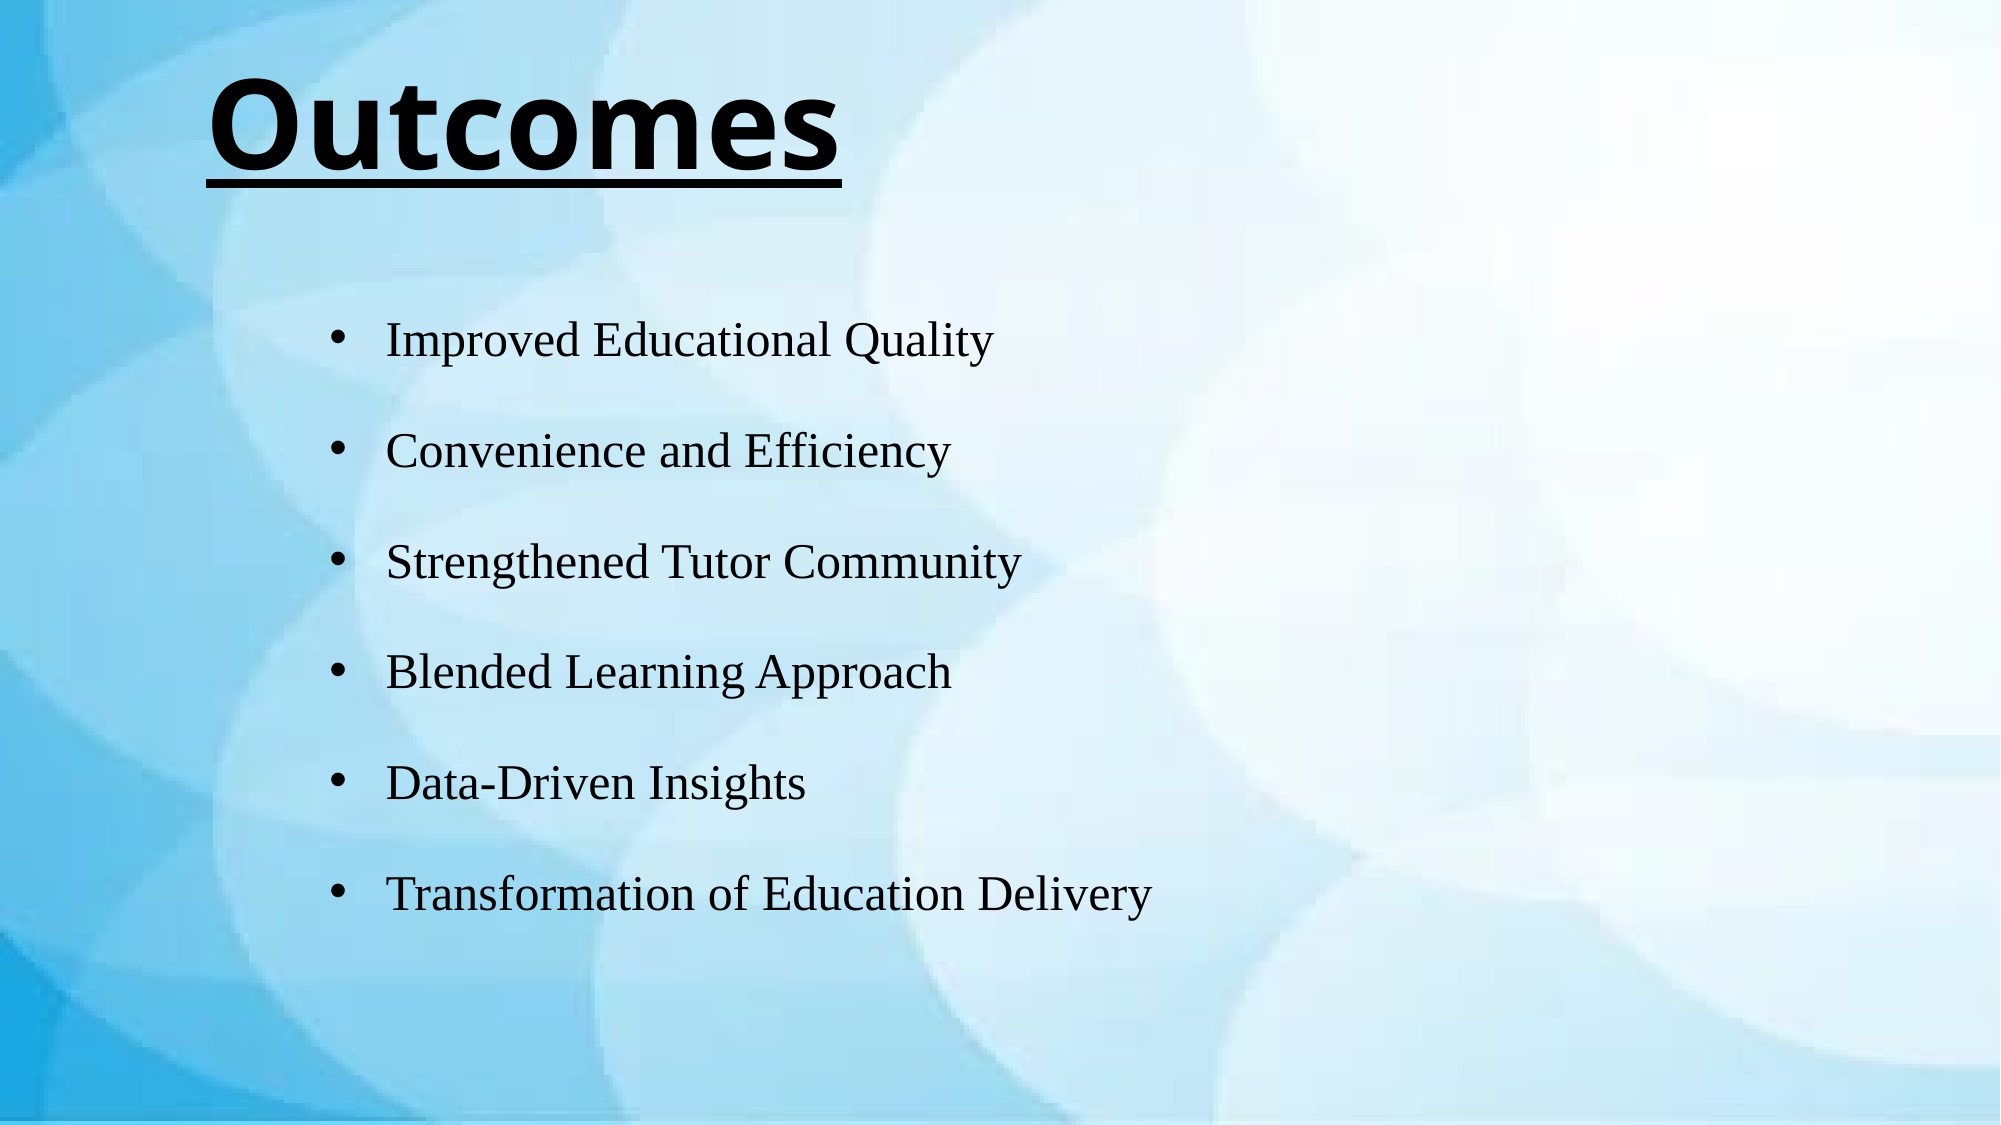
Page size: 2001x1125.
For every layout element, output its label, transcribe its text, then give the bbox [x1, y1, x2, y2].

subtitle Improved Educational Quality Convenience and Efficiency Strengthened Tutor Community Blended Learning Approach Data-Driven Insights Transformation of Education Delivery [314, 187, 1815, 938]
picture [0, 0, 2001, 1125]
title Outcomes [170, 51, 878, 204]
